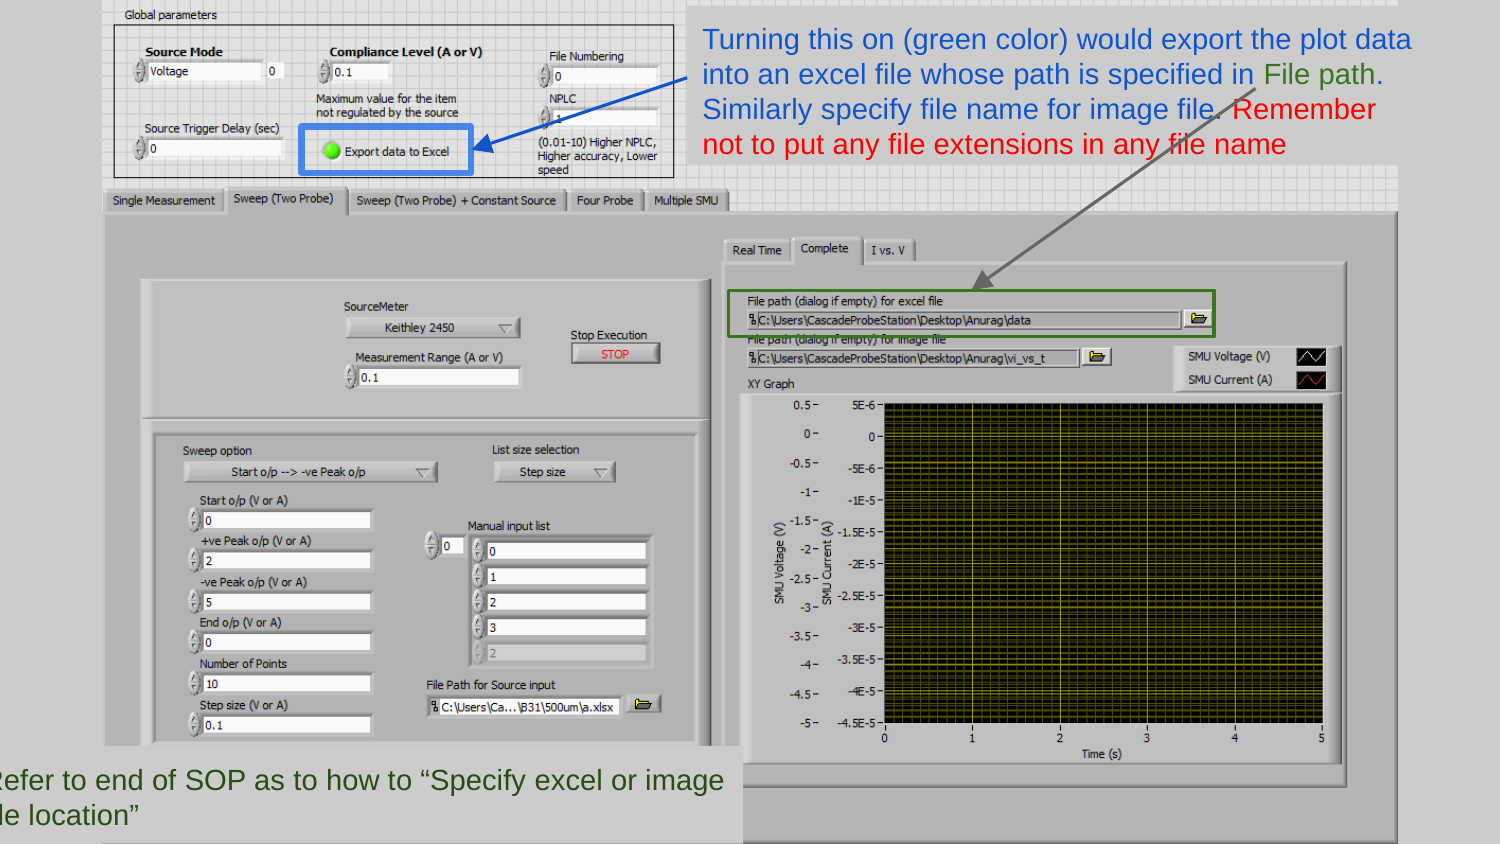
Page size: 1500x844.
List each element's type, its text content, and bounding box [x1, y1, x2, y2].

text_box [470, 77, 688, 150]
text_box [970, 88, 1256, 291]
text_box Refer to end of SOP as to how to “Specify excel or image file location” [0, 745, 97, 844]
text_box Turning this on (green color) would export the plot data into an excel file whose path is specified in File path. Similarly specify file name for image file. Remember not to put any file extensions in any file name [1402, 5, 1432, 165]
picture [102, 0, 1398, 844]
